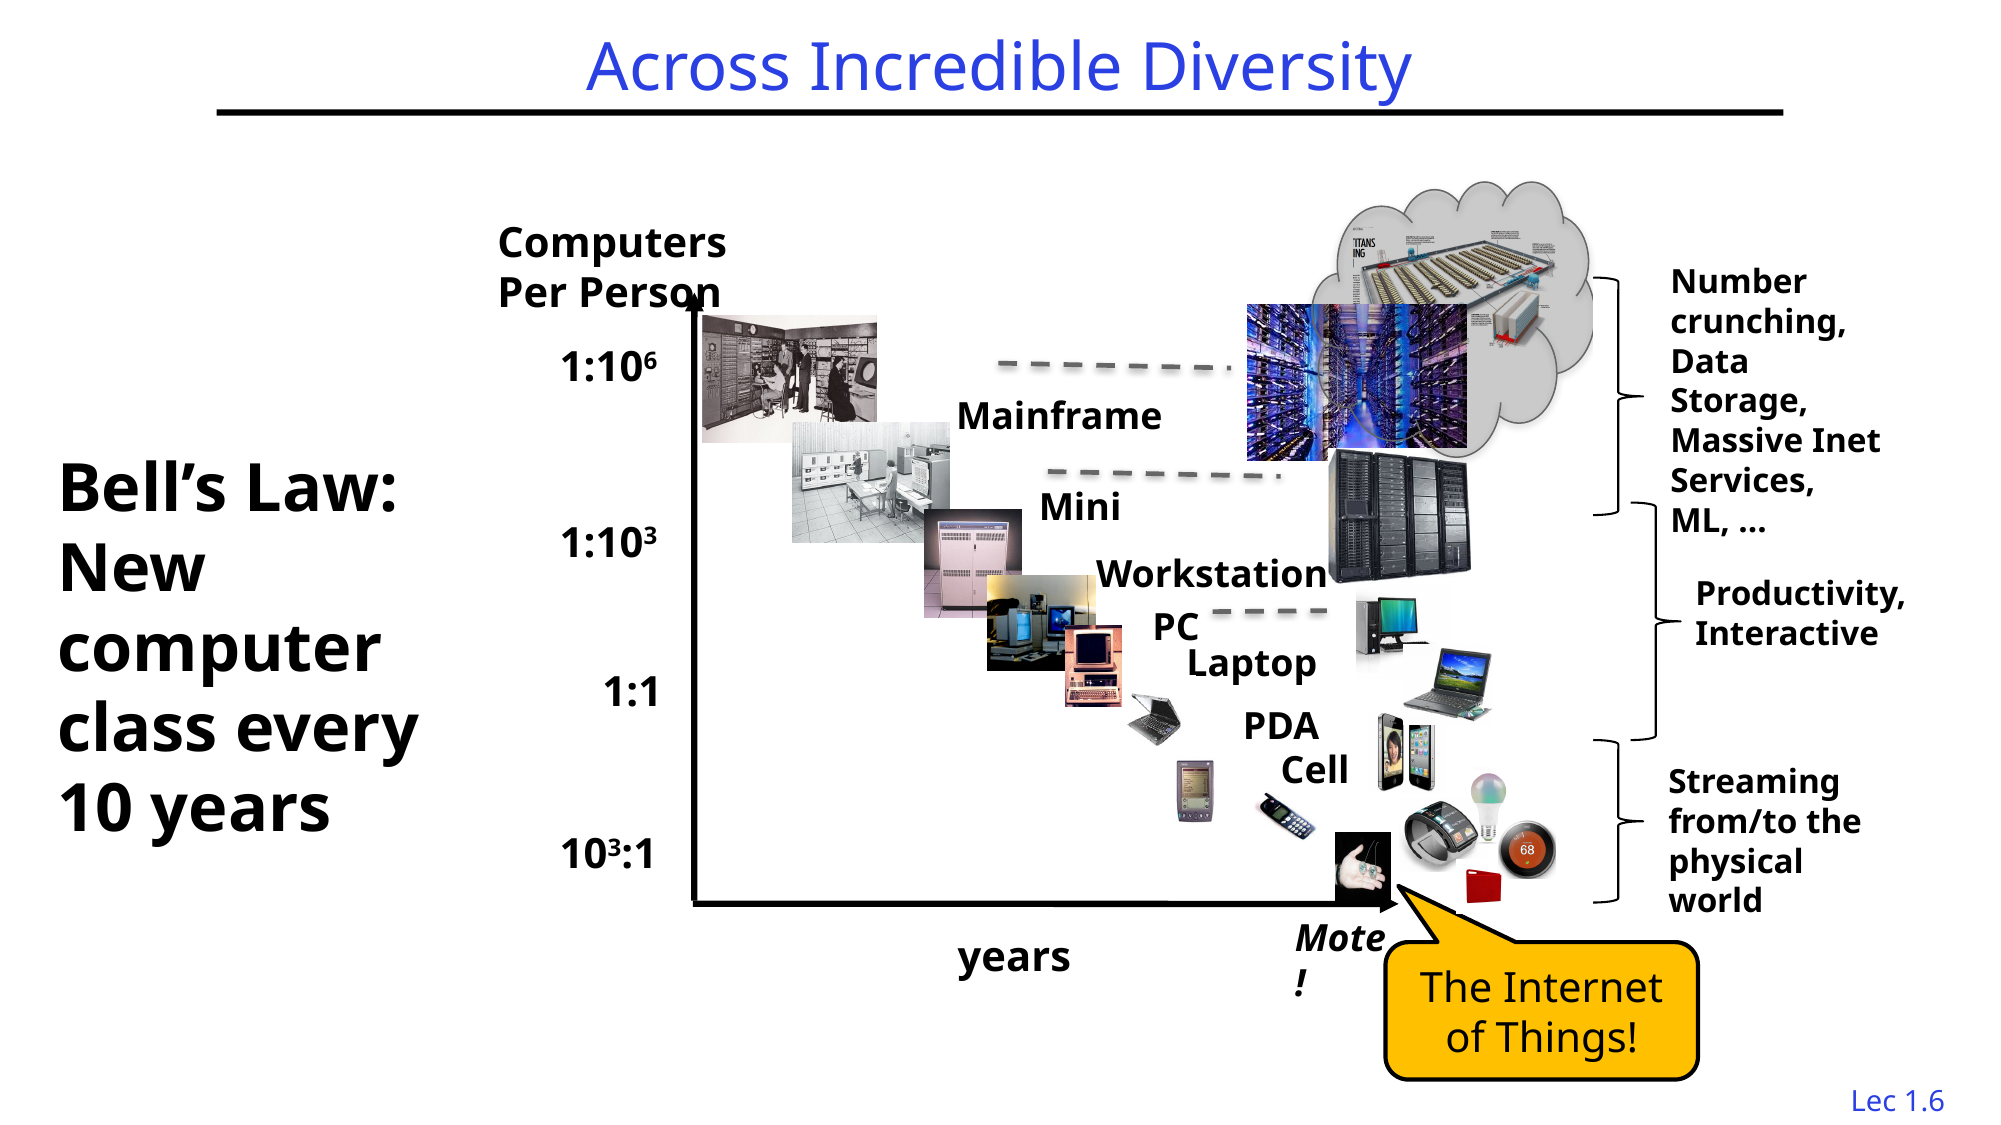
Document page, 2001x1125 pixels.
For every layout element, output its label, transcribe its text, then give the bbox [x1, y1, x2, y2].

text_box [1047, 471, 1281, 477]
text_box Hardware [1213, 612, 1326, 618]
title Across Incredible Diversity [216, 24, 1784, 113]
picture [1398, 766, 1556, 914]
picture [1247, 227, 1560, 793]
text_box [482, 208, 1414, 989]
text_box [1593, 740, 1644, 903]
text_box Productivity, Interactive [1680, 565, 1931, 660]
text_box Bell’s Law: New computer class every 10 years [42, 437, 477, 852]
text_box [1630, 502, 1680, 741]
text_box [1593, 277, 1644, 516]
text_box The Internet of Things! [1385, 895, 1699, 1080]
text_box [1407, 181, 1593, 453]
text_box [998, 362, 1232, 369]
text_box Streaming from/to the physical world [1653, 752, 1904, 927]
text_box Number crunching, Data Storage, Massive Inet Services, ML, … [1655, 252, 1906, 547]
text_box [1279, 832, 1409, 1014]
